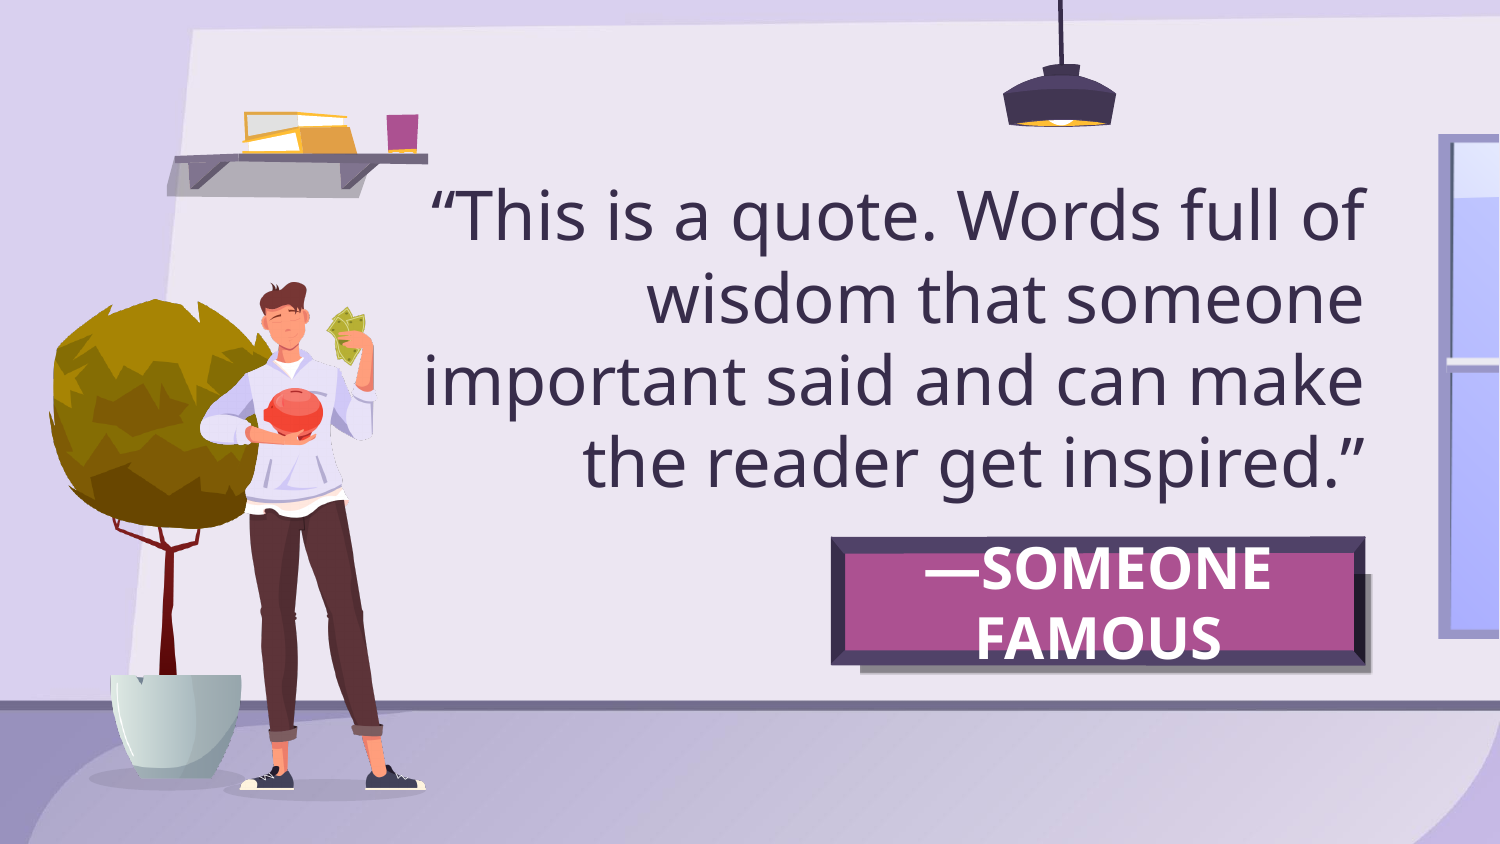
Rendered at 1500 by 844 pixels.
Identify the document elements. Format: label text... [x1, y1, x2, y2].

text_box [200, 282, 426, 802]
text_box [831, 536, 1366, 666]
picture [0, 0, 1500, 844]
subtitle “This is a quote. Words full of wisdom that someone important said and can make the reader get inspired.” [353, 178, 1382, 495]
